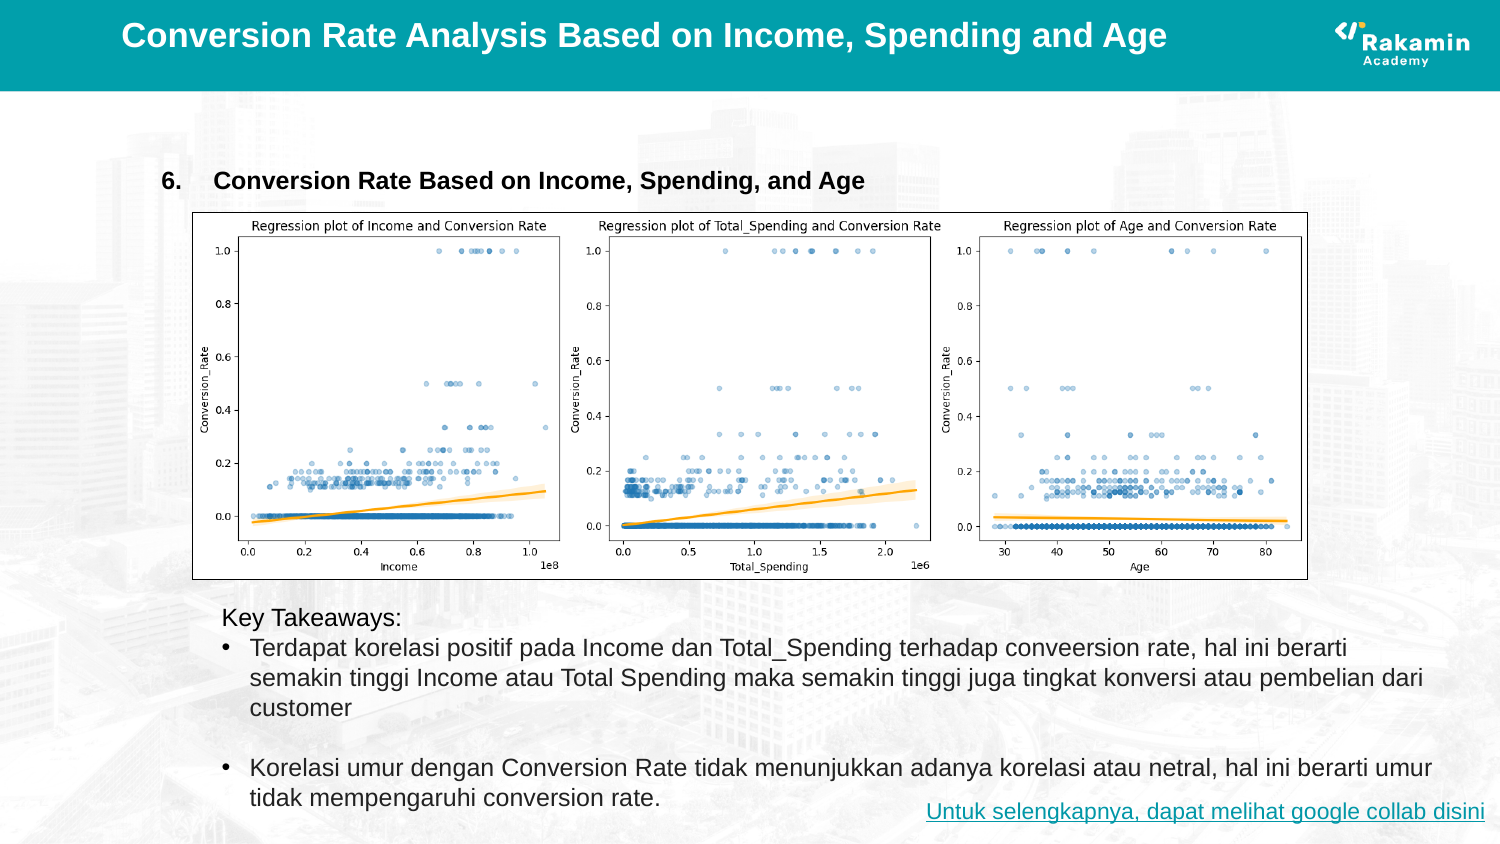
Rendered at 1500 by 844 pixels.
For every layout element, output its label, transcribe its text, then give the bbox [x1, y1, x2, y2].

list Conversion Rate Based on Income, Spending, and Age [45, 134, 1443, 807]
picture [192, 212, 1308, 580]
picture [0, 0, 1500, 844]
text_box Key Takeaways: Terdapat korelasi positif pada Income dan Total_Spending terhadap conveersion rate, hal ini berarti semakin tinggi Income atau Total Spending maka semakin tinggi juga tingkat konversi atau pembelian dari customer Korelasi umur dengan Conversion Rate tidak menunjukkan adanya korelasi atau netral, hal ini berarti umur tidak mempengaruhi conversion rate. [206, 594, 1462, 819]
title Conversion Rate Analysis Based on Income, Spending and Age [0, 0, 1291, 92]
text_box Untuk selengkapnya, dapat melihat google collab disini [763, 782, 1500, 838]
